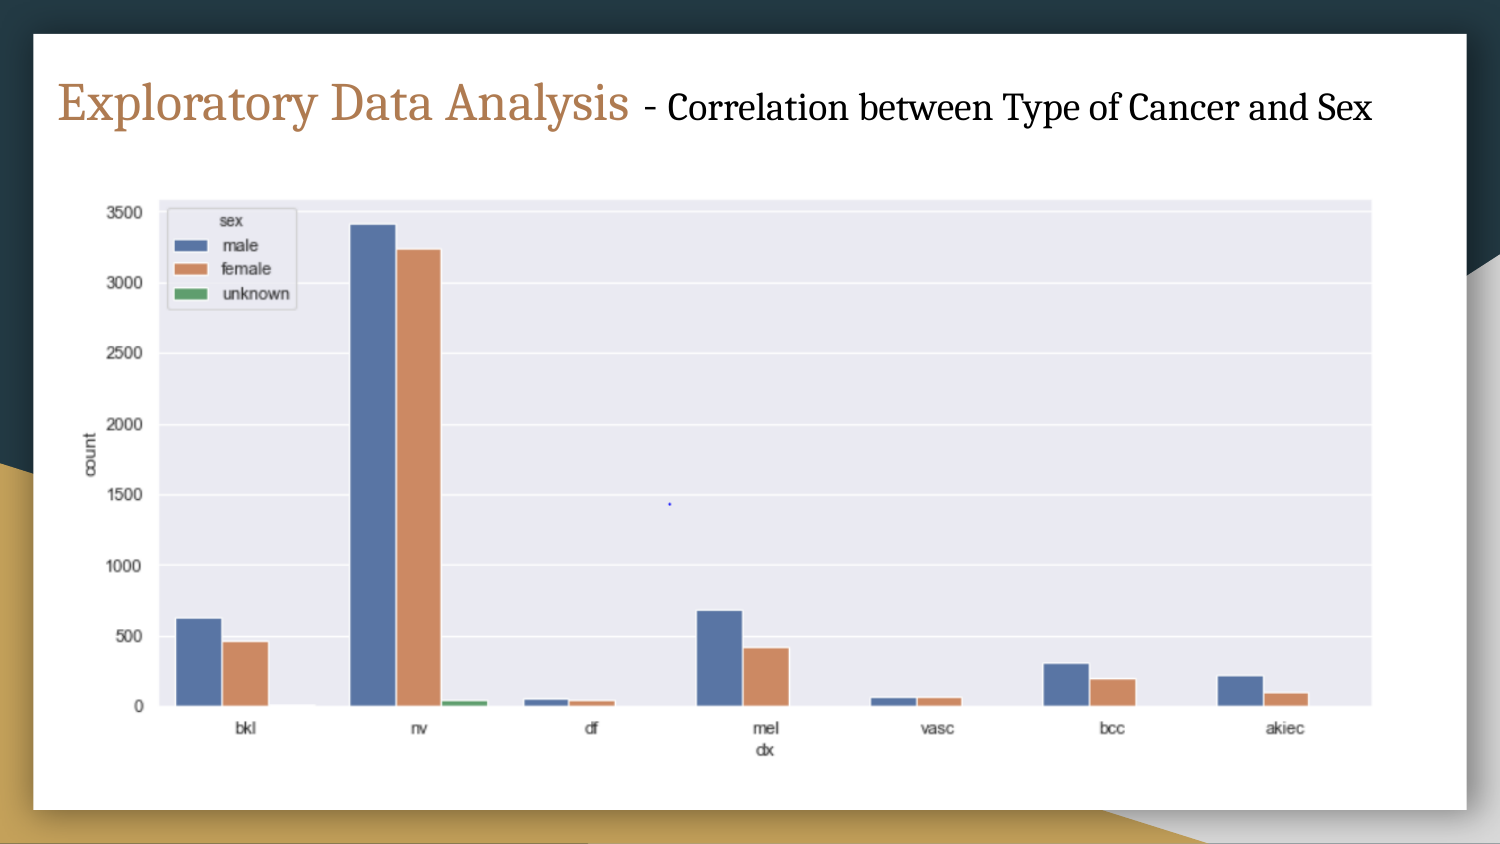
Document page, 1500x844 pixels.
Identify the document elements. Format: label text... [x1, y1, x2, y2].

title Exploratory Data Analysis - Correlation between Type of Cancer and Sex [42, 50, 1471, 208]
picture [71, 175, 1412, 763]
